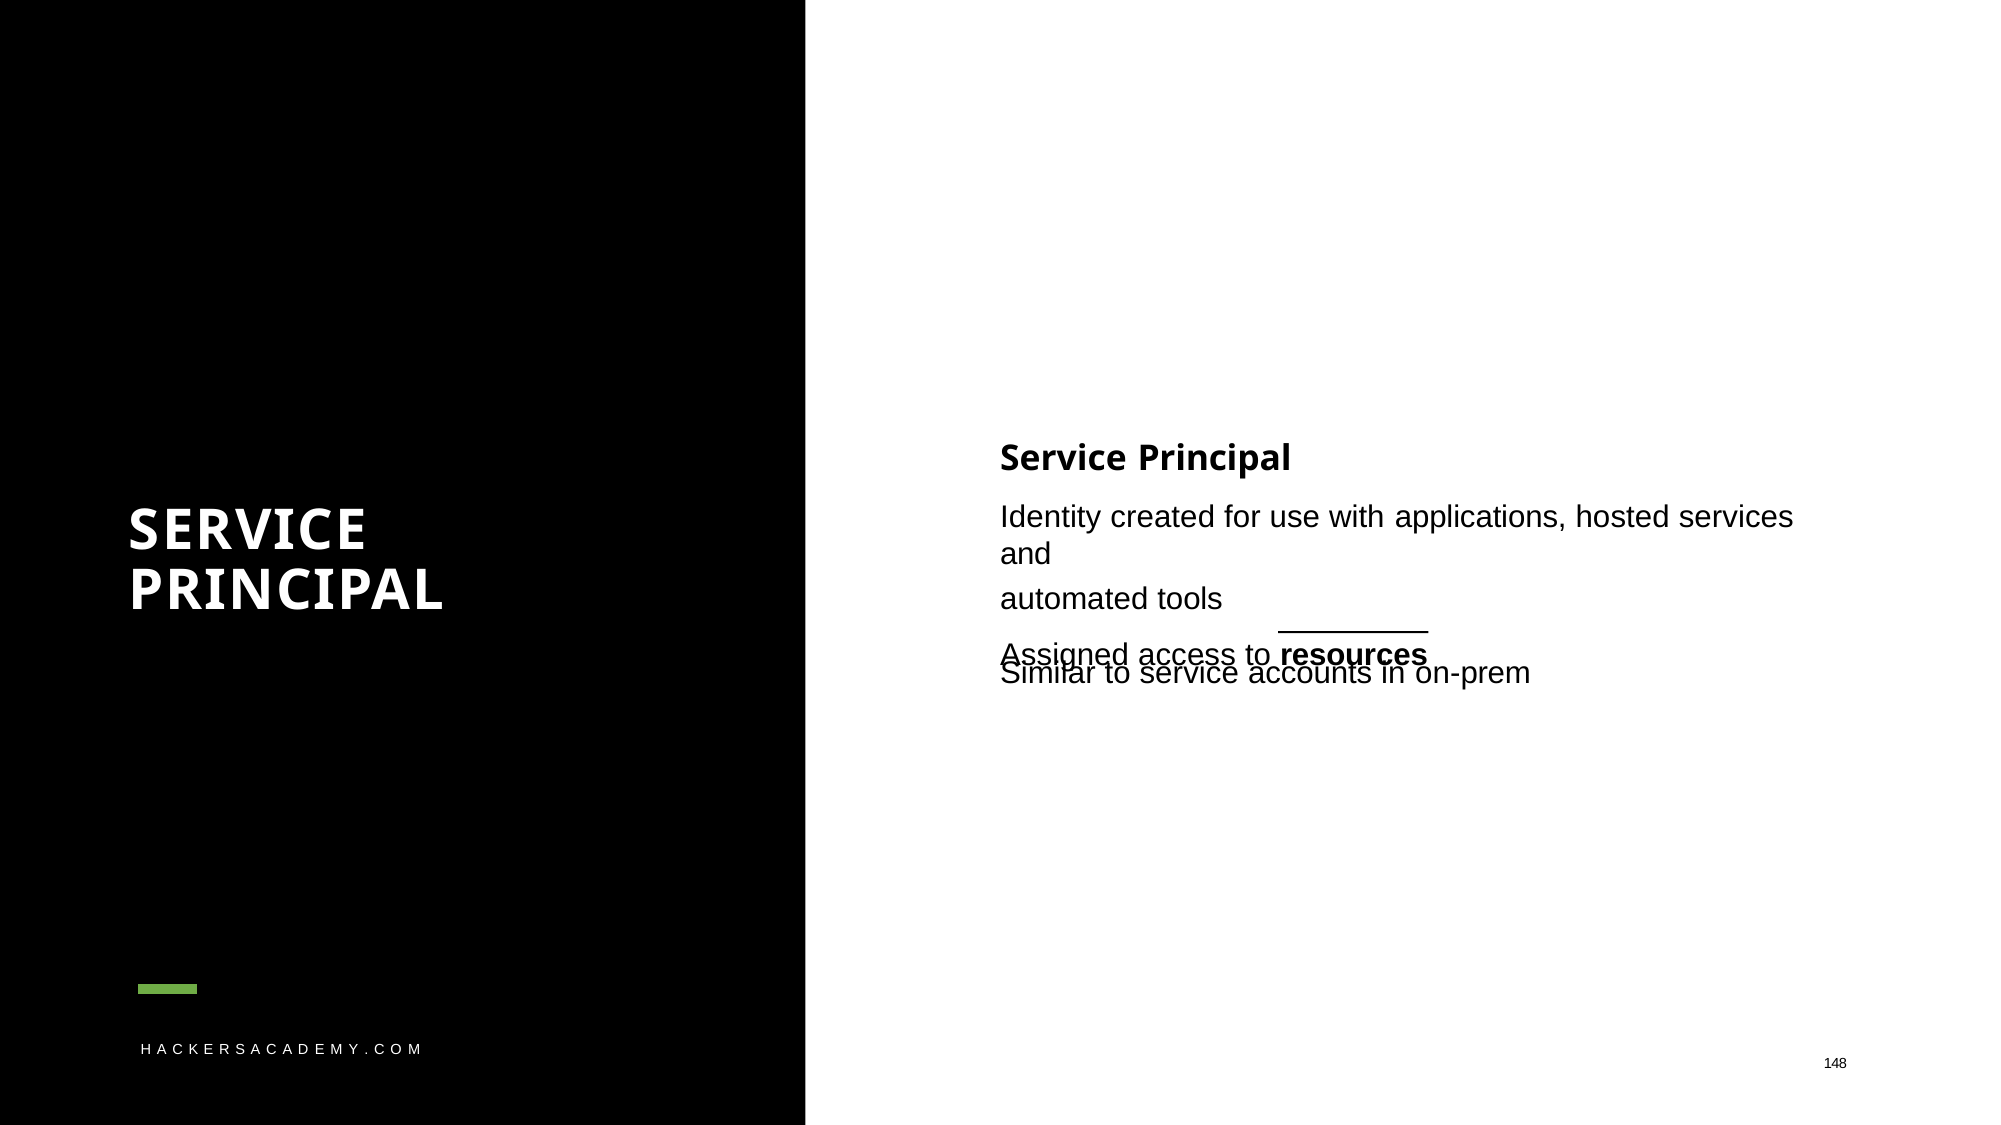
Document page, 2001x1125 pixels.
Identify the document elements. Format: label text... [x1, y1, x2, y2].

text_box Similar to service accounts in on-prem [998, 649, 1534, 690]
footer H A C K E R S A C A D E M Y . C O M [138, 1039, 426, 1125]
text_box Identity created for use with applications, hosted services and automated tools Assigned access to resources [998, 486, 1854, 672]
text_box SERVICE PRINCIPAL [126, 490, 493, 622]
slide_number 148 [1804, 1053, 1857, 1125]
title Service Principal [998, 433, 1333, 486]
